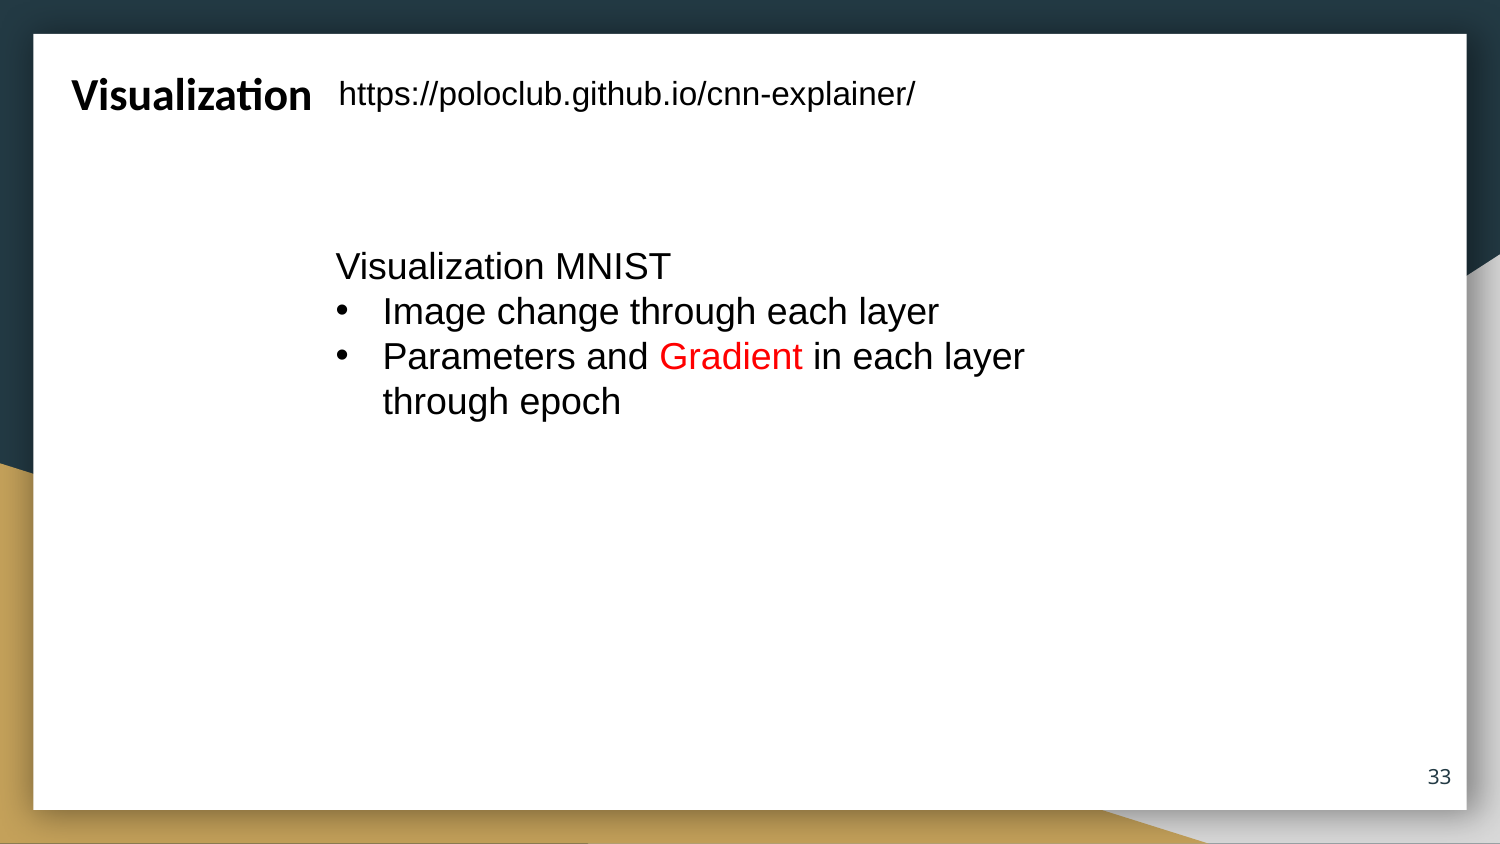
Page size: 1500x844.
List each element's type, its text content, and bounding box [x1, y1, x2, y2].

text_box https://poloclub.github.io/cnn-explainer/ [323, 64, 932, 119]
text_box Visualization [56, 49, 762, 135]
text_box Visualization MNIST Image change through each layer Parameters and Gradient in each layer through epoch [320, 235, 1057, 430]
slide_number 33 [1376, 745, 1467, 810]
